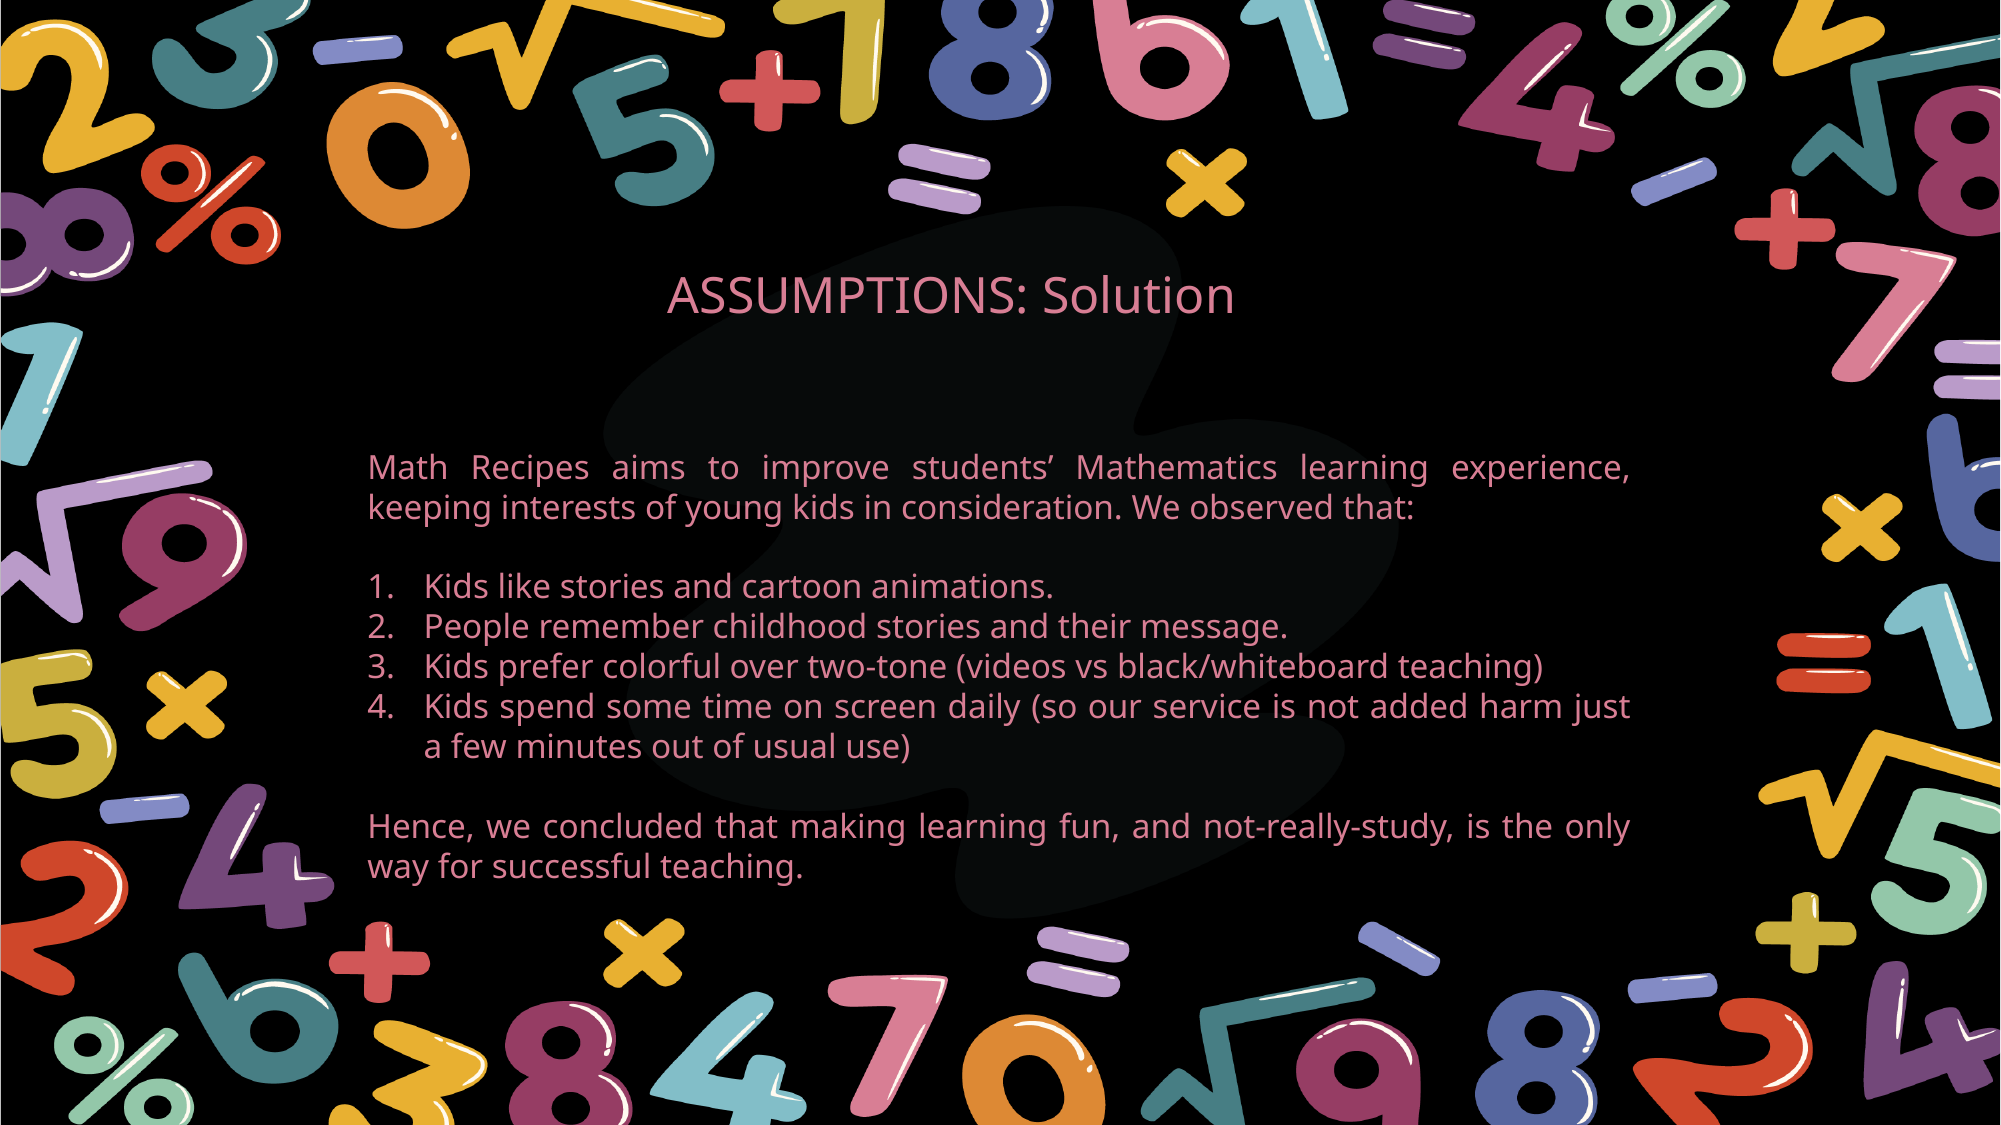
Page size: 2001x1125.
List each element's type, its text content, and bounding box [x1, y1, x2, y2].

text_box Math Recipes aims to improve students’ Mathematics learning experience, keeping interests of young kids in consideration. We observed that: Kids like stories and cartoon animations. People remember childhood stories and their message. Kids prefer colorful over two-tone (videos vs black/whiteboard teaching) Kids spend some time on screen daily (so our service is not added harm just a few minutes out of usual use) Hence, we concluded that making learning fun, and not-really-study, is the only way for successful teaching. [352, 438, 1648, 933]
picture [0, 0, 2001, 1125]
text_box ASSUMPTIONS: Solution [219, 250, 1686, 358]
